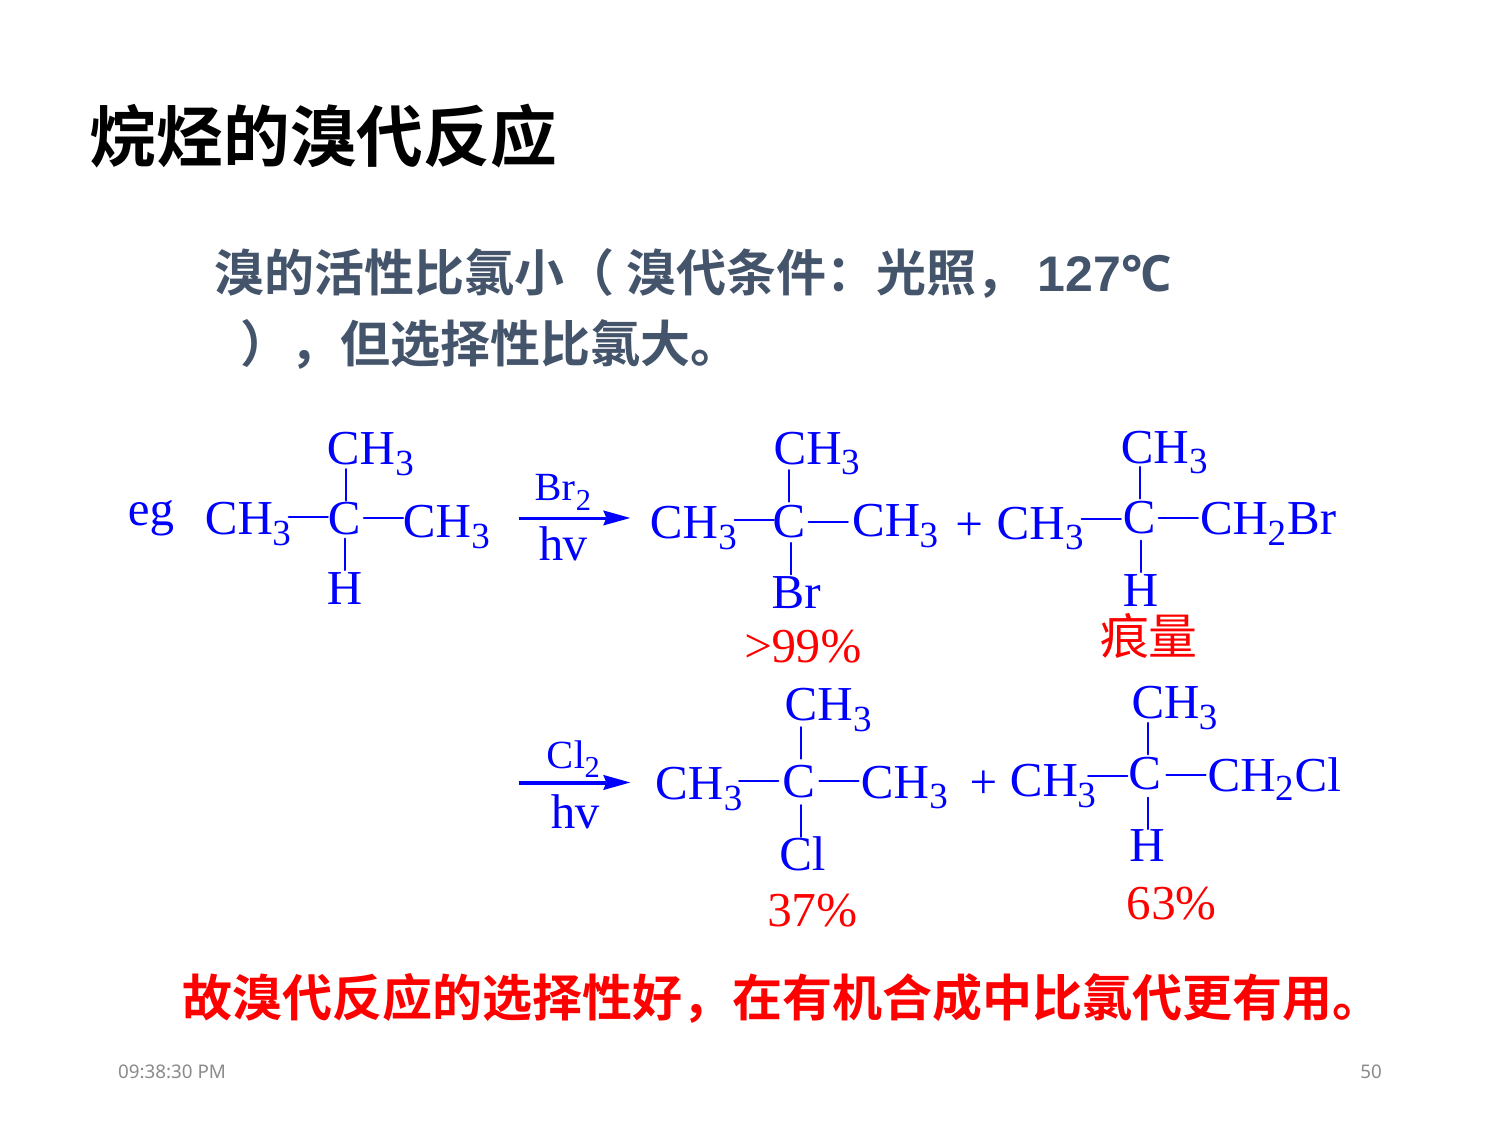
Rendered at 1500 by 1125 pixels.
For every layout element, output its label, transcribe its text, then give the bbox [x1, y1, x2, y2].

slide_number 50 [1059, 1042, 1397, 1103]
text_box 溴的活性比氯小（ 溴代条件：光照，127℃ ），但选择性比氯大。 [199, 221, 1300, 381]
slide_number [103, 1042, 441, 1103]
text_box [127, 424, 1341, 938]
text_box 故溴代反应的选择性好，在有机合成中比氯代更有用。 [167, 959, 1375, 1050]
text_box 烷烃的溴代反应 [74, 87, 825, 183]
